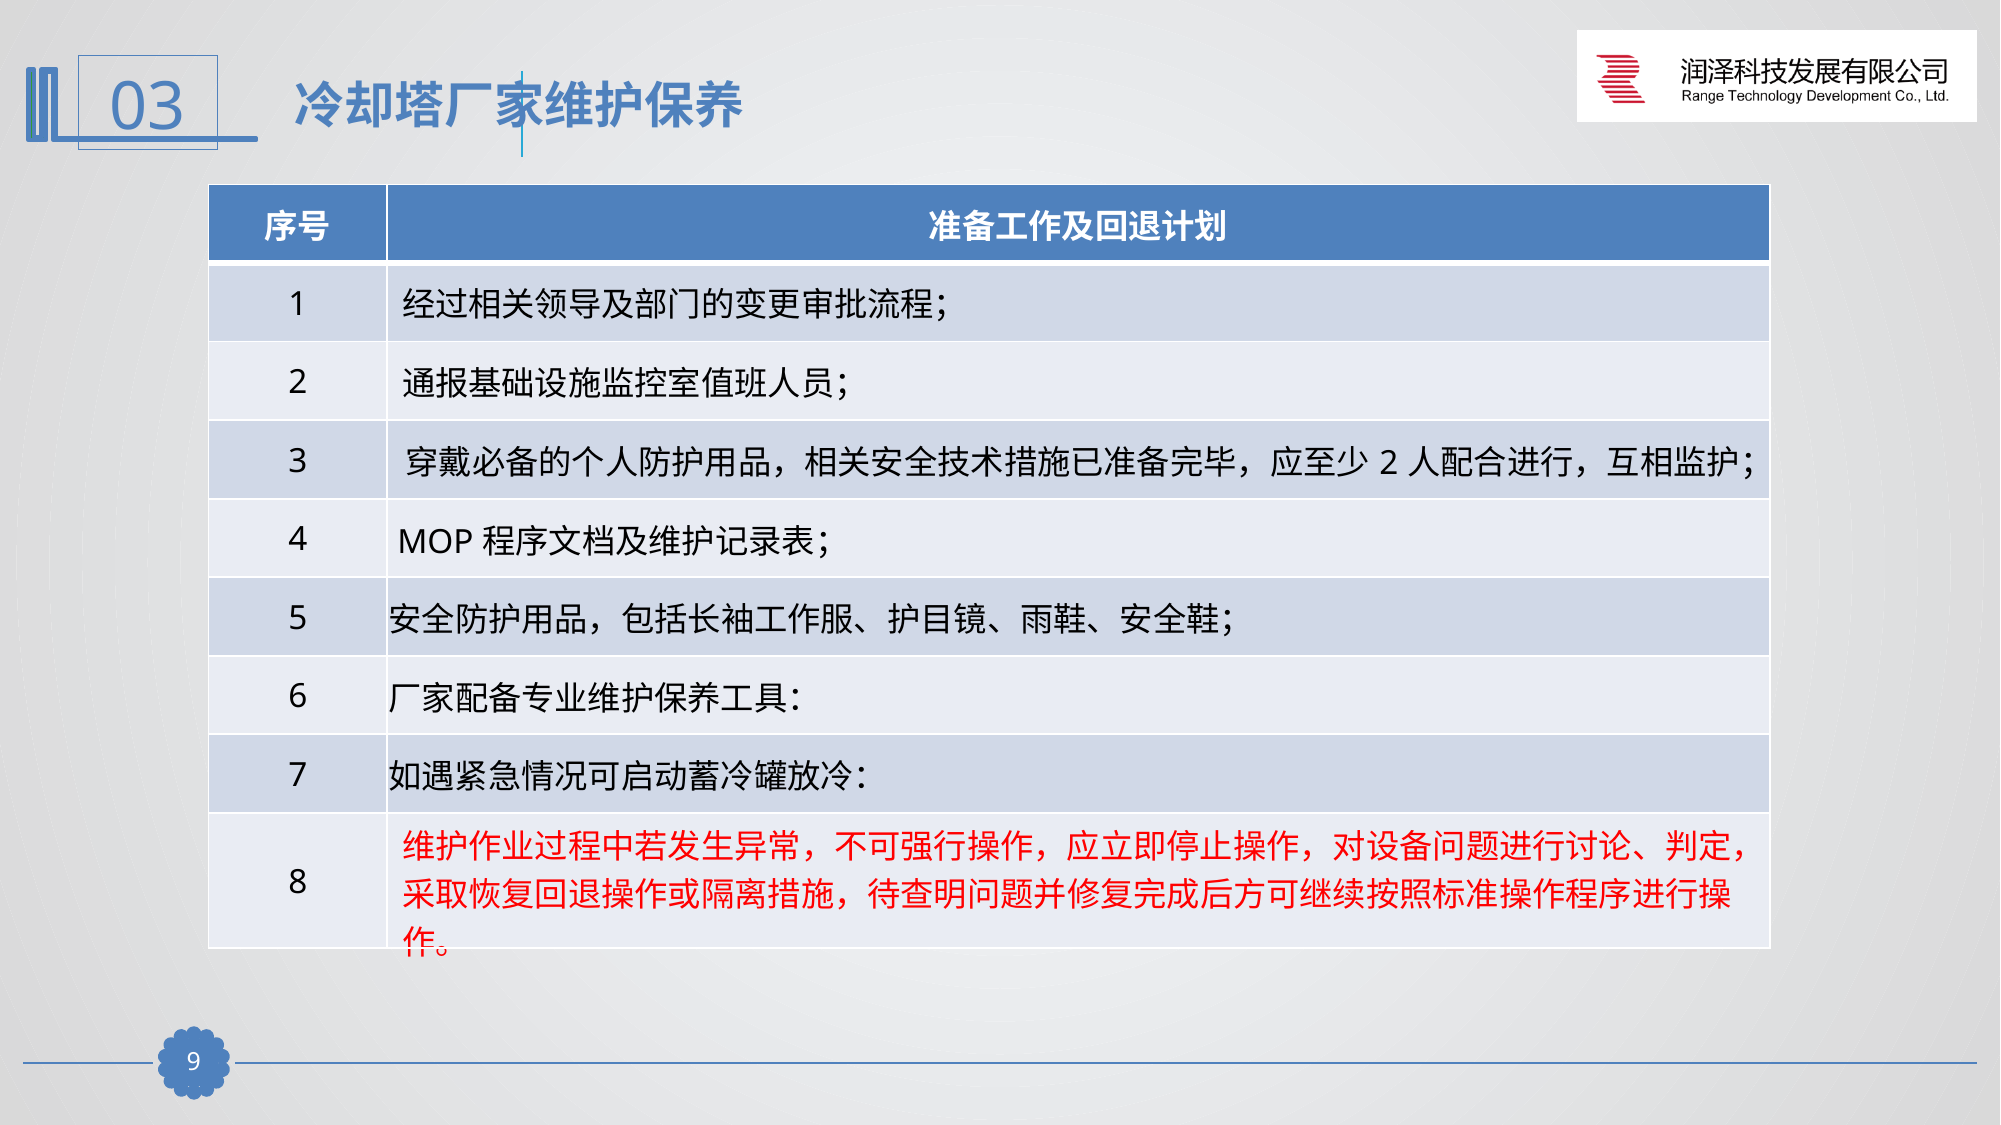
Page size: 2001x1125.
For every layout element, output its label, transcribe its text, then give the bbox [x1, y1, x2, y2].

table_header 准备工作及回退计划 [388, 185, 1769, 260]
table_cell 安全防护用品，包括长袖工作服、护目镜、雨鞋、安全鞋； [388, 578, 1769, 655]
slide_number 8 [169, 1039, 218, 1086]
table_cell 6 [209, 657, 386, 733]
table_cell 经过相关领导及部门的变更审批流程； [388, 266, 1769, 341]
table_cell 4 [209, 500, 386, 576]
text_box 冷却塔厂家维护保养 [279, 66, 1733, 142]
table_cell 维护作业过程中若发生异常，不可强行操作，应立即停止操作，对设备问题进行讨论、判定，采取恢复回退操作或隔离措施，待查明问题并修复完成后方可继续按照标准操作程序进行操作。 [388, 814, 1769, 947]
table_cell MOP程序文档及维护记录表； [388, 500, 1769, 576]
table_cell 厂家配备专业维护保养工具： [388, 657, 1769, 733]
table_cell 穿戴必备的个人防护用品，相关安全技术措施已准备完毕，应至少2人配合进行，互相监护； [388, 421, 1769, 498]
table_cell 通报基础设施监控室值班人员； [388, 342, 1769, 419]
table_cell 2 [209, 342, 386, 419]
picture [1577, 30, 1977, 122]
table_cell 3 [209, 421, 386, 498]
table_header 序号 [209, 185, 386, 260]
table_cell 如遇紧急情况可启动蓄冷罐放冷： [388, 735, 1769, 812]
table_cell 8 [209, 814, 386, 947]
table_cell 1 [209, 266, 386, 341]
table_cell 5 [209, 578, 386, 655]
table_cell 7 [209, 735, 386, 812]
